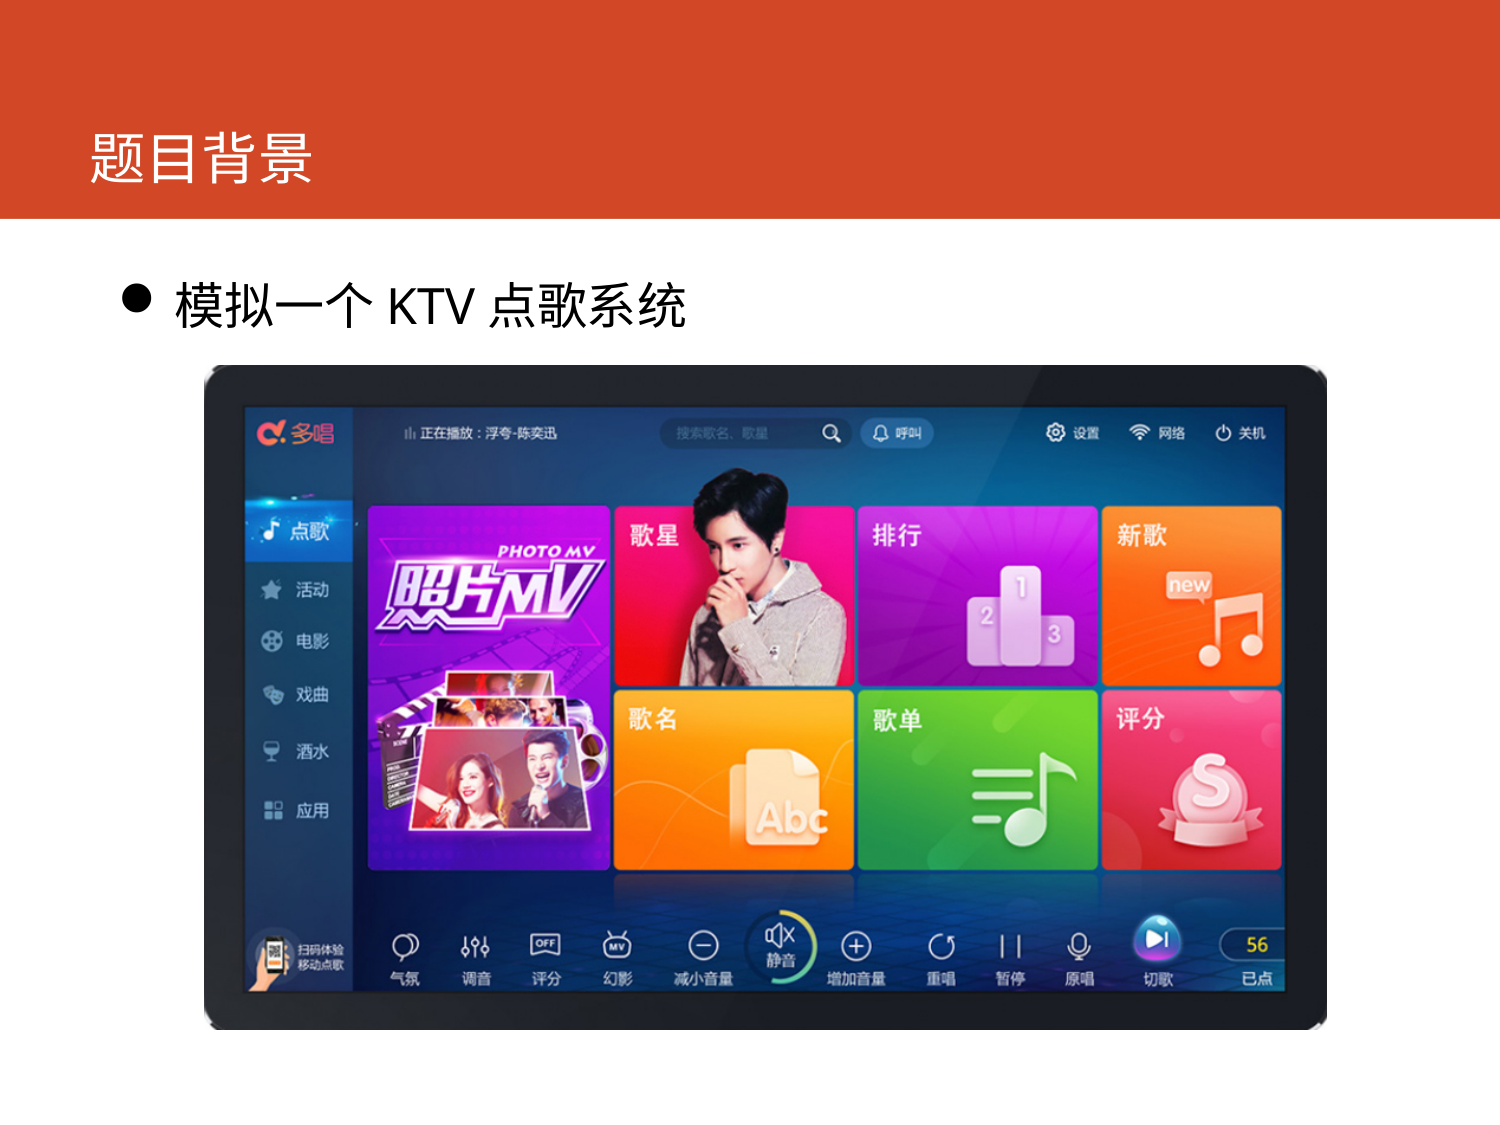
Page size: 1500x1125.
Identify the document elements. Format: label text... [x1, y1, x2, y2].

title 题目背景 [74, 0, 1397, 199]
picture [204, 365, 1327, 1030]
list 模拟一个KTV点歌系统 [103, 237, 1428, 1014]
